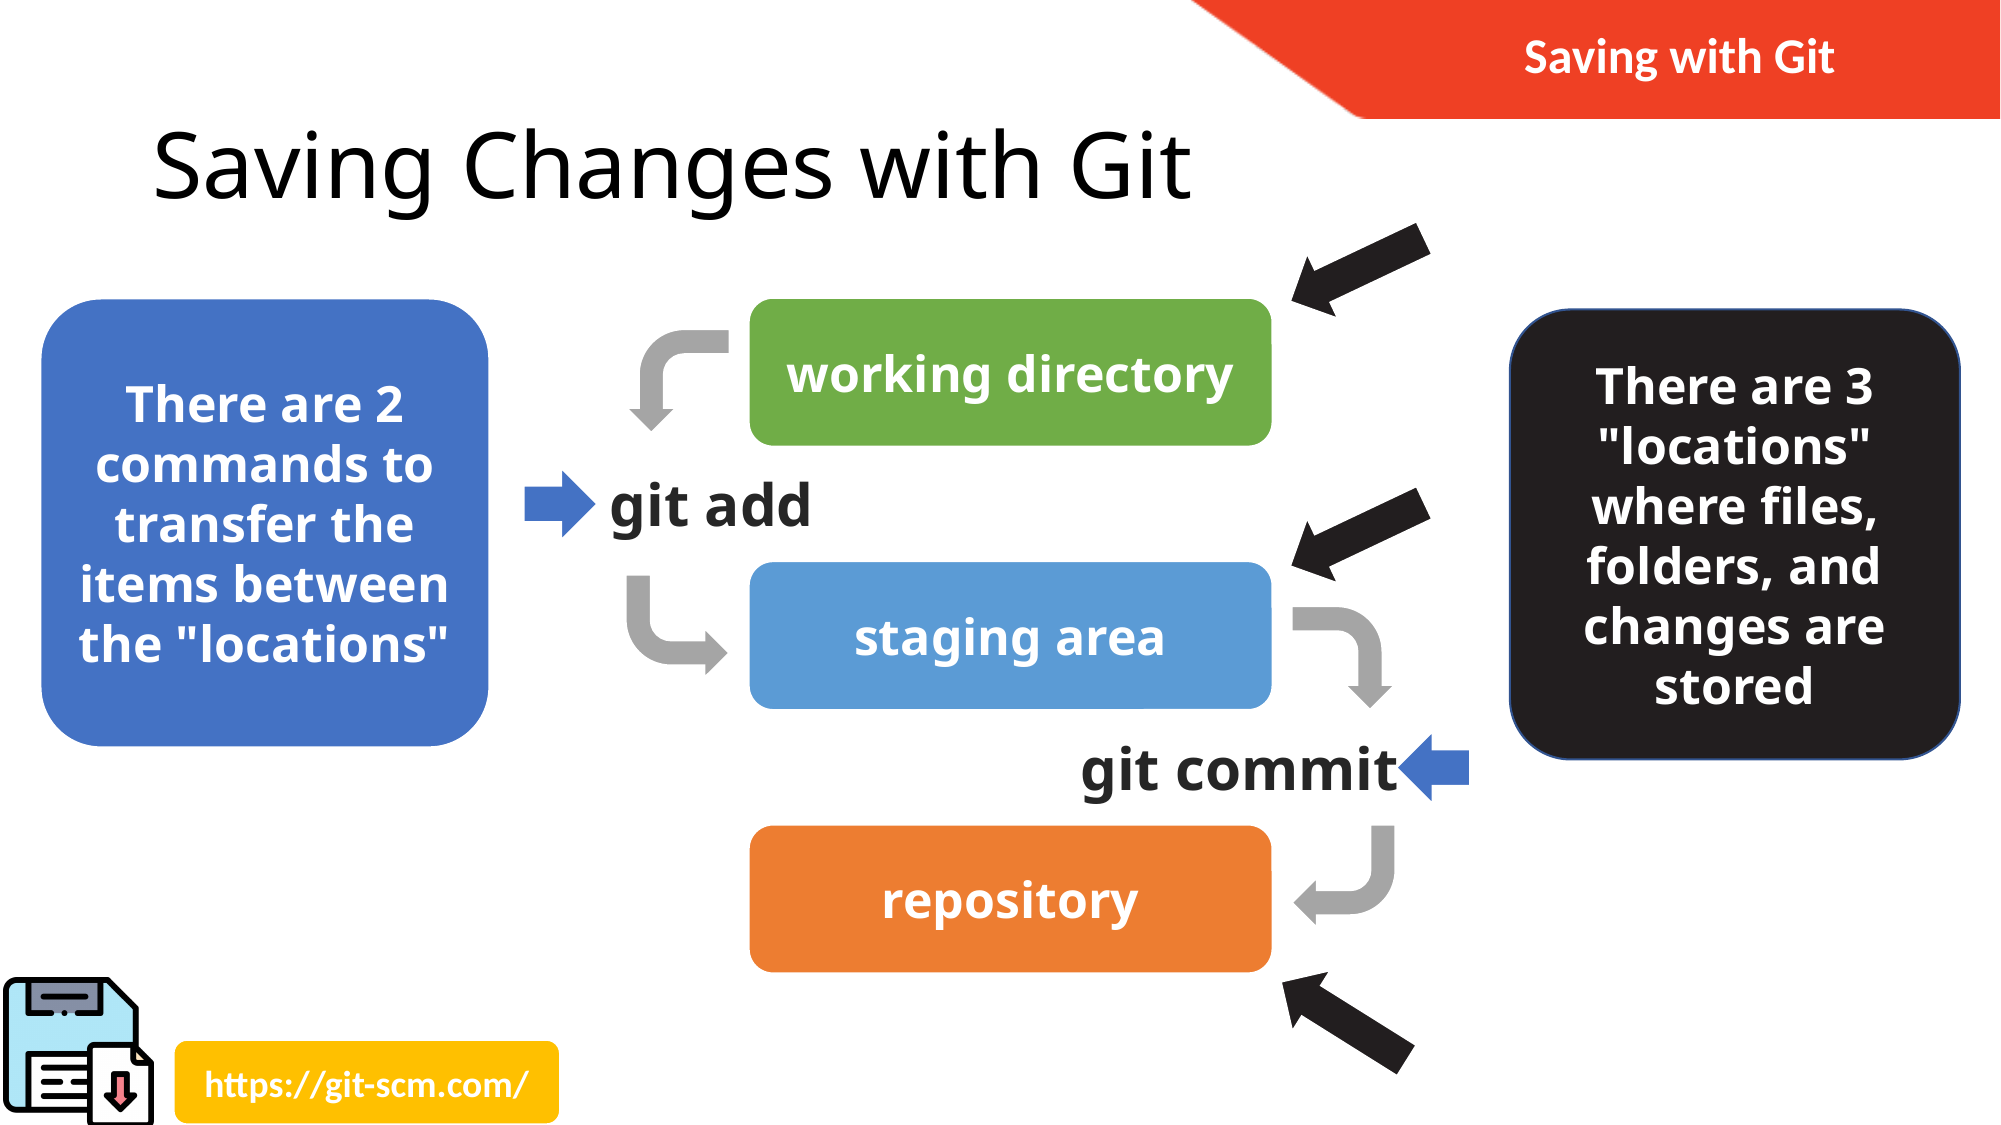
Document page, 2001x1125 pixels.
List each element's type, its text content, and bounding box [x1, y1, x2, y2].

text_box [1397, 483, 1435, 539]
text_box There are 3 "locations" where files, folders, and changes are stored [1508, 308, 1961, 761]
text_box There are 2 commands to transfer the items between the "locations" [38, 296, 492, 750]
list Saving with Git [1380, 22, 1980, 91]
text_box https://git-scm.com/ [171, 1037, 563, 1125]
text_box [1289, 218, 1435, 297]
text_box [521, 462, 601, 546]
title Saving Changes with Git [137, 59, 1863, 278]
picture [2, 977, 154, 1125]
picture [1190, 0, 2001, 119]
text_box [603, 297, 1397, 975]
text_box [1397, 726, 1473, 809]
text_box [1278, 975, 1420, 1079]
